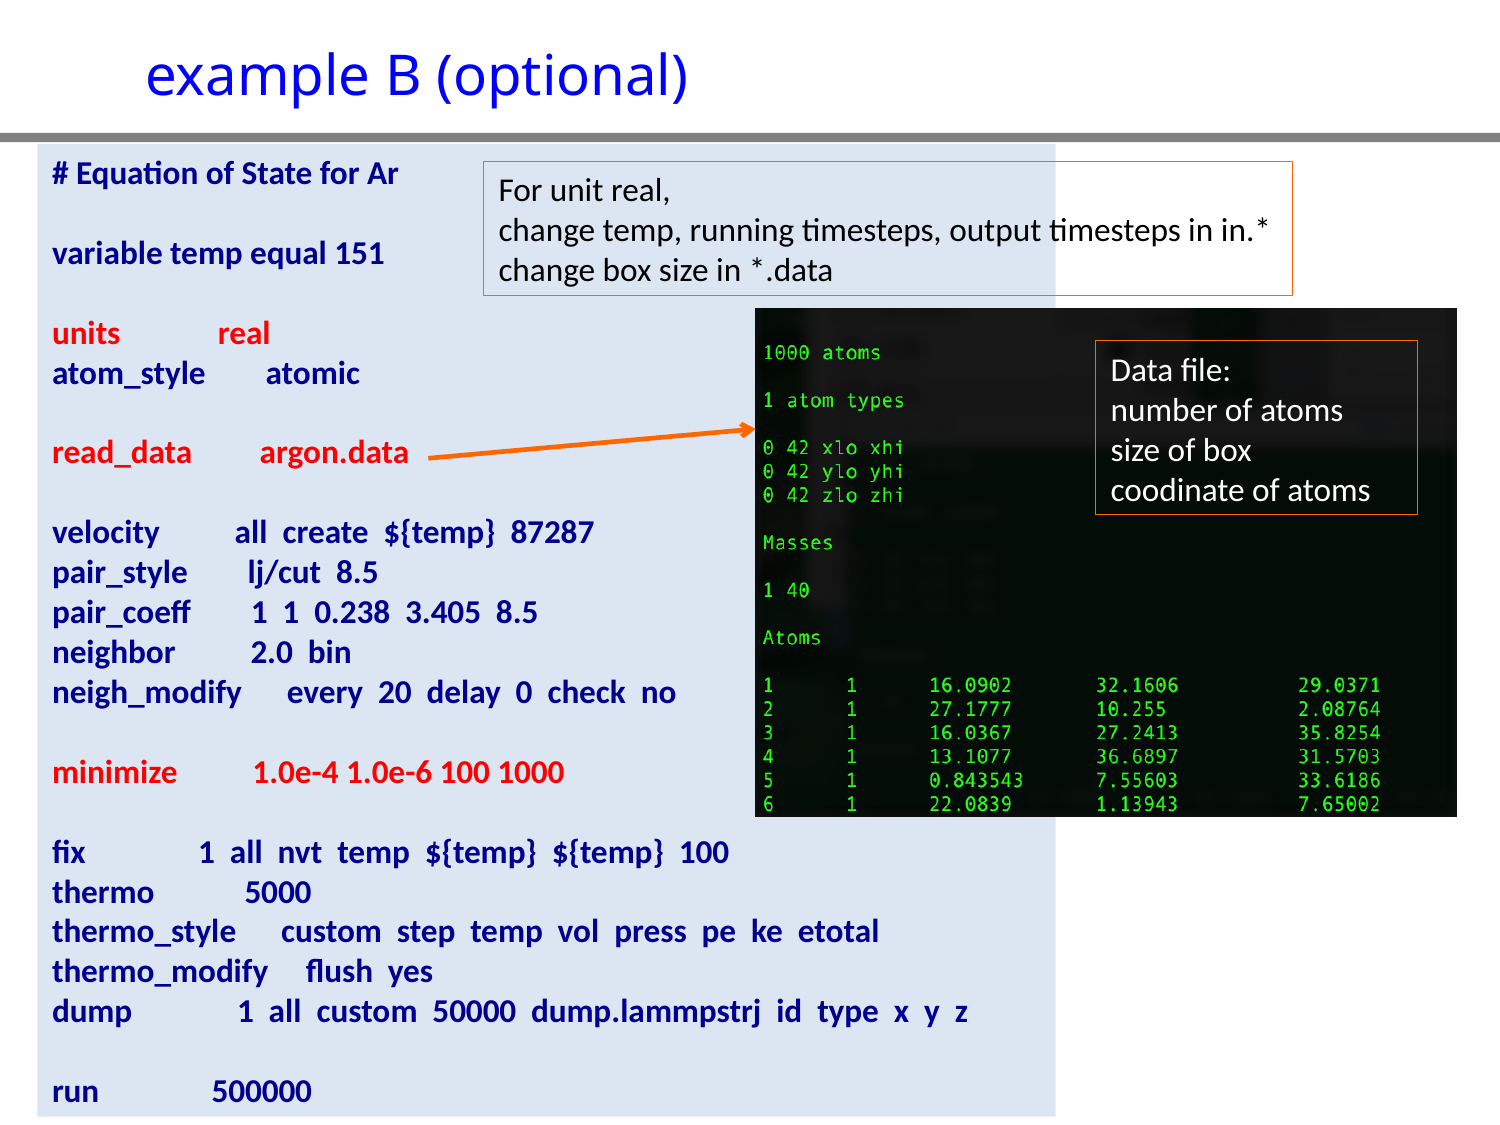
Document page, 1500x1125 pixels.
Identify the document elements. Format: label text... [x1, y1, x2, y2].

text_box # Equation of State for Ar variable temp equal 151 units real atom_style atomic read_data argon.data velocity all create ${temp} 87287 pair_style lj/cut 8.5 pair_coeff 1 1 0.238 3.405 8.5 neighbor 2.0 bin neigh_modify every 20 delay 0 check no minimize 1.0e-4 1.0e-6 100 1000 fix 1 all nvt temp ${temp} ${temp} 100 thermo 5000 thermo_style custom step temp vol press pe ke etotal thermo_modify flush yes dump 1 all custom 50000 dump.lammpstrj id type x y z run 500000 [37, 143, 1056, 1117]
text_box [428, 428, 756, 459]
text_box For unit real, change temp, running timesteps, output timesteps in in.* change box size in *.data [483, 161, 1293, 296]
text_box example B (optional) [115, 31, 1202, 114]
picture [755, 307, 1457, 818]
